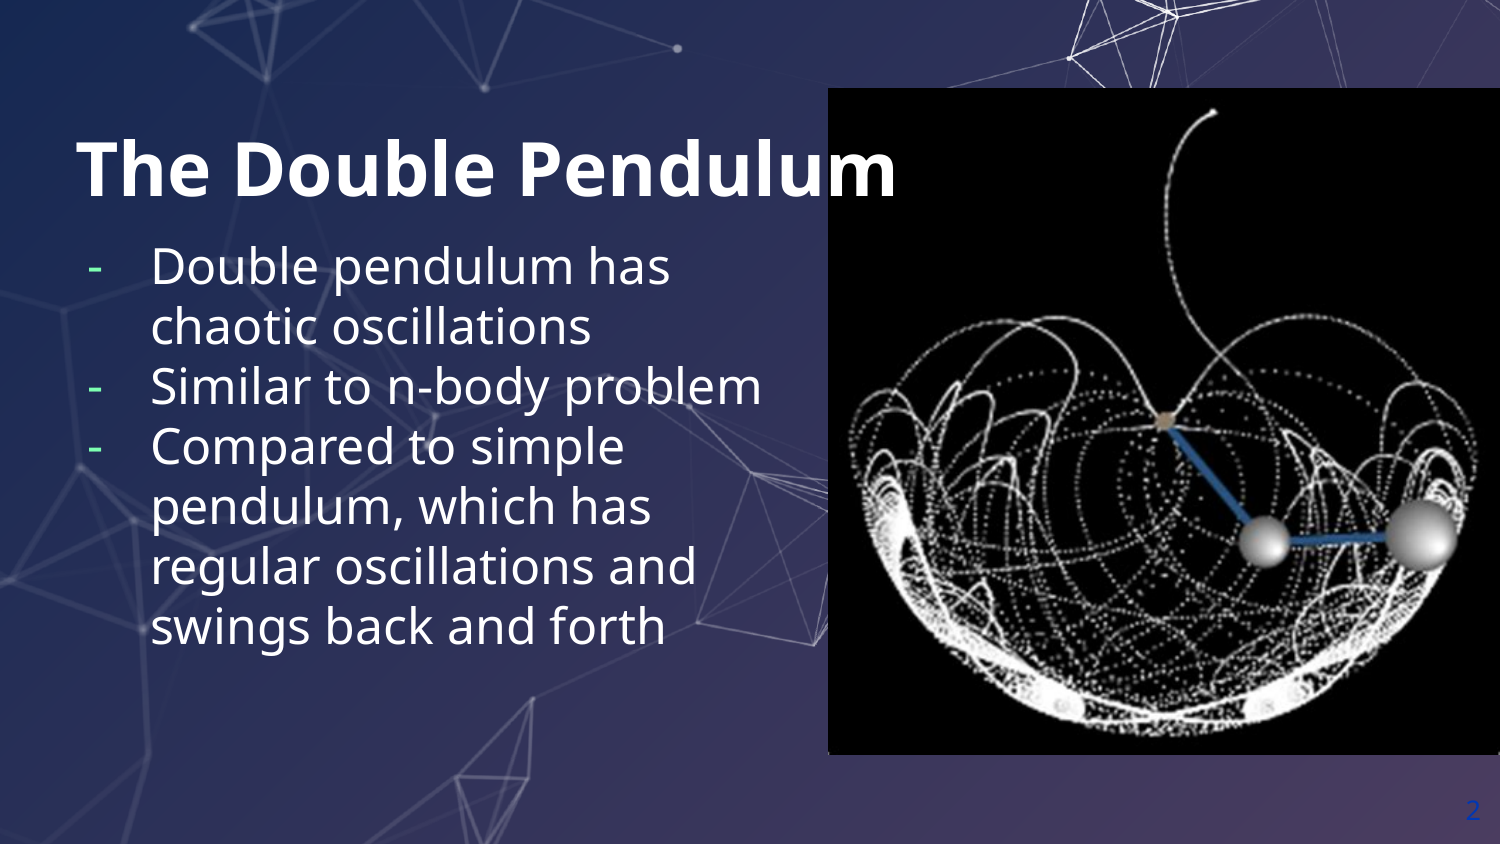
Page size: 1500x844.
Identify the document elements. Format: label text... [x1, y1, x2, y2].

list Double pendulum has chaotic oscillations Similar to n-body problem Compared to simple pendulum, which has regular oscillations and swings back and forth [75, 234, 819, 751]
slide_number ‹#› [1391, 779, 1482, 844]
picture [0, 0, 1500, 844]
title The Double Pendulum [75, 71, 1064, 212]
